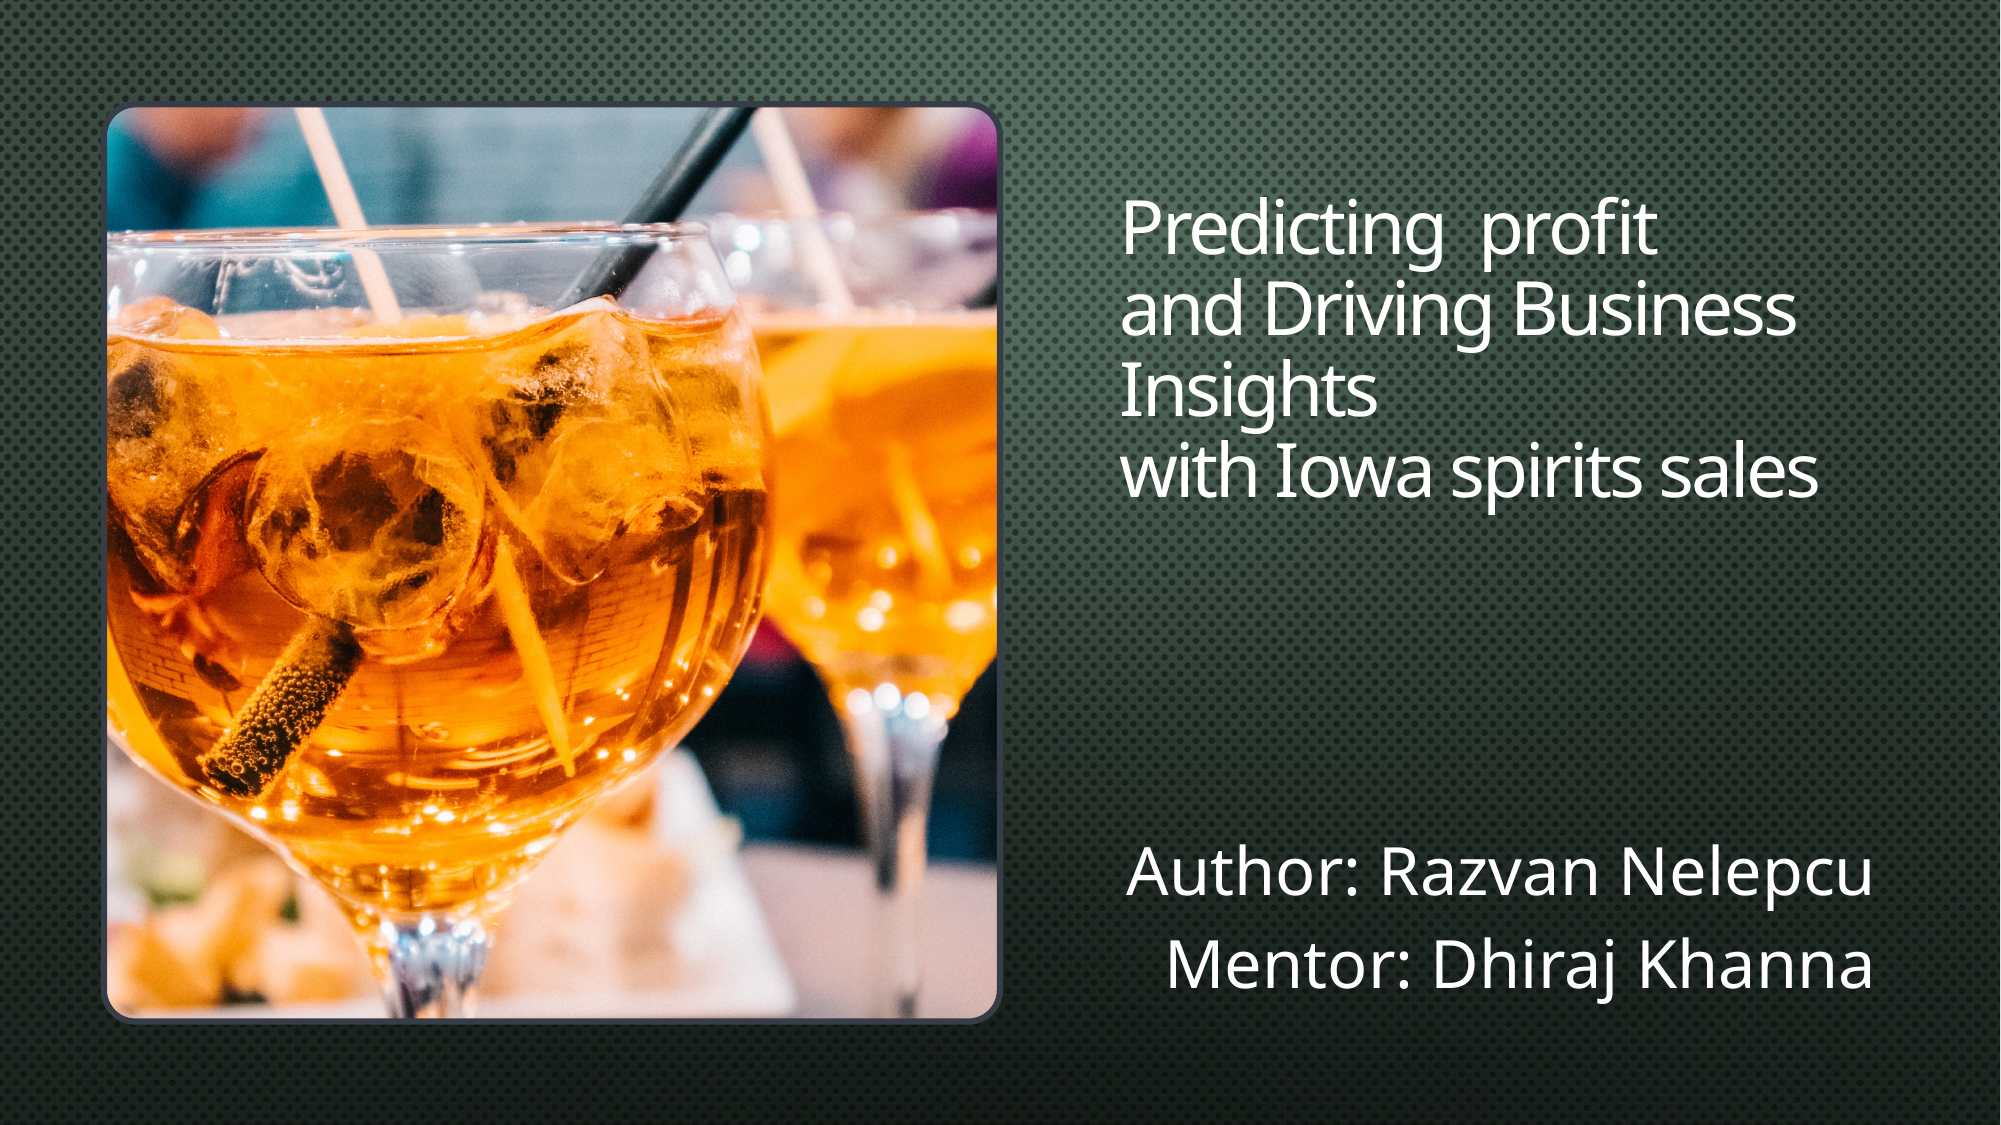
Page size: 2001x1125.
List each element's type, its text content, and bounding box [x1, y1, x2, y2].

title Predicting profit and Driving Business Insights with Iowa spirits sales [1104, 182, 1892, 539]
subtitle Author: Razvan Nelepcu Mentor: Dhiraj Khanna [1104, 716, 1892, 1011]
picture [103, 104, 1000, 1022]
